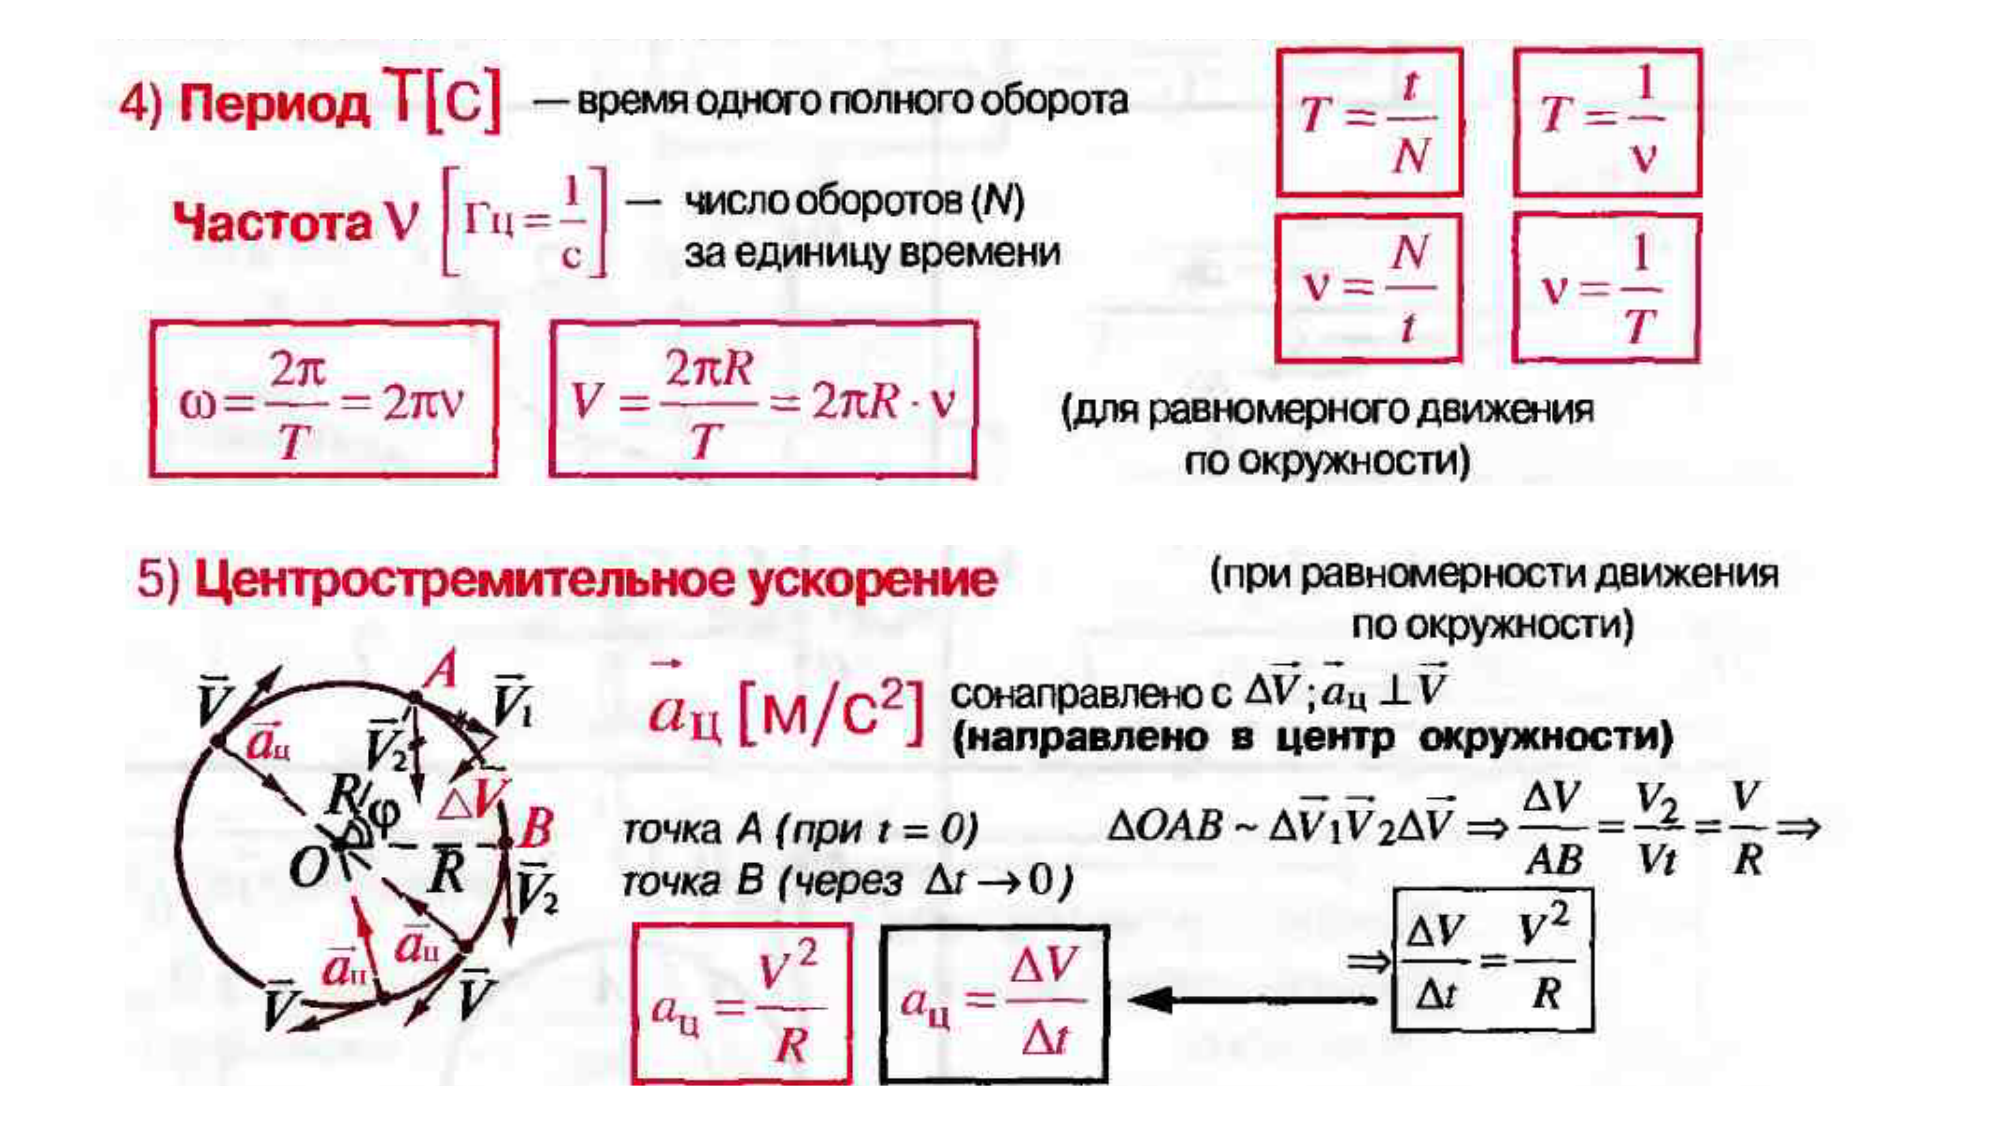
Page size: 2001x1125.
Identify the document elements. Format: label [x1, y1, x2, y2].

picture [124, 545, 1853, 1086]
picture [94, 39, 1816, 486]
